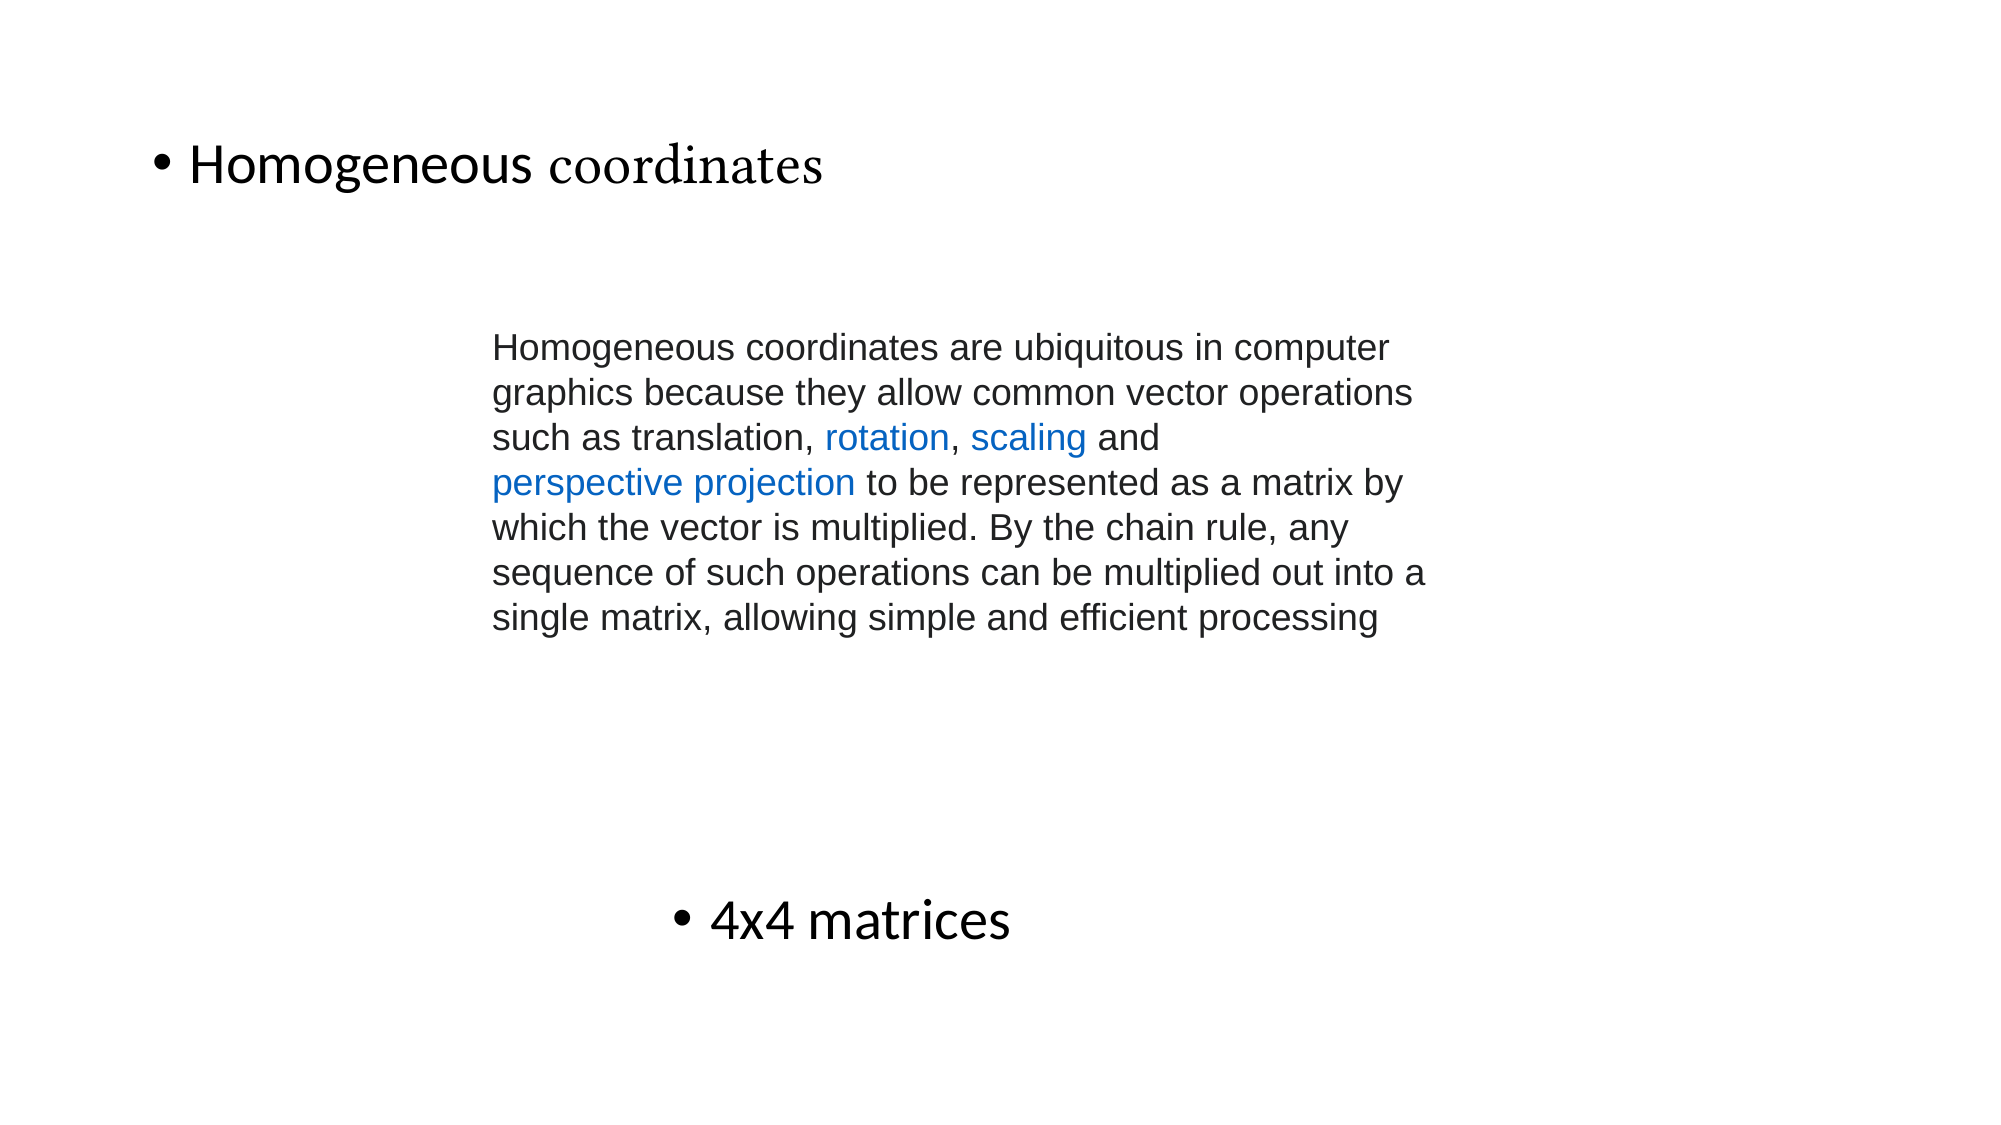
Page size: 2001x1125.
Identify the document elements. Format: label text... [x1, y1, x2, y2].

list Homogeneous coordinates [137, 125, 1863, 840]
text_box Homogeneous coordinates are ubiquitous in computer graphics because they allow common vector operations such as translation, rotation, scaling and perspective projection to be represented as a matrix by which the vector is multiplied. By the chain rule, any sequence of such operations can be multiplied out into a single matrix, allowing simple and efficient processing [477, 315, 1478, 646]
text_box 4x4 matrices [657, 882, 1133, 987]
